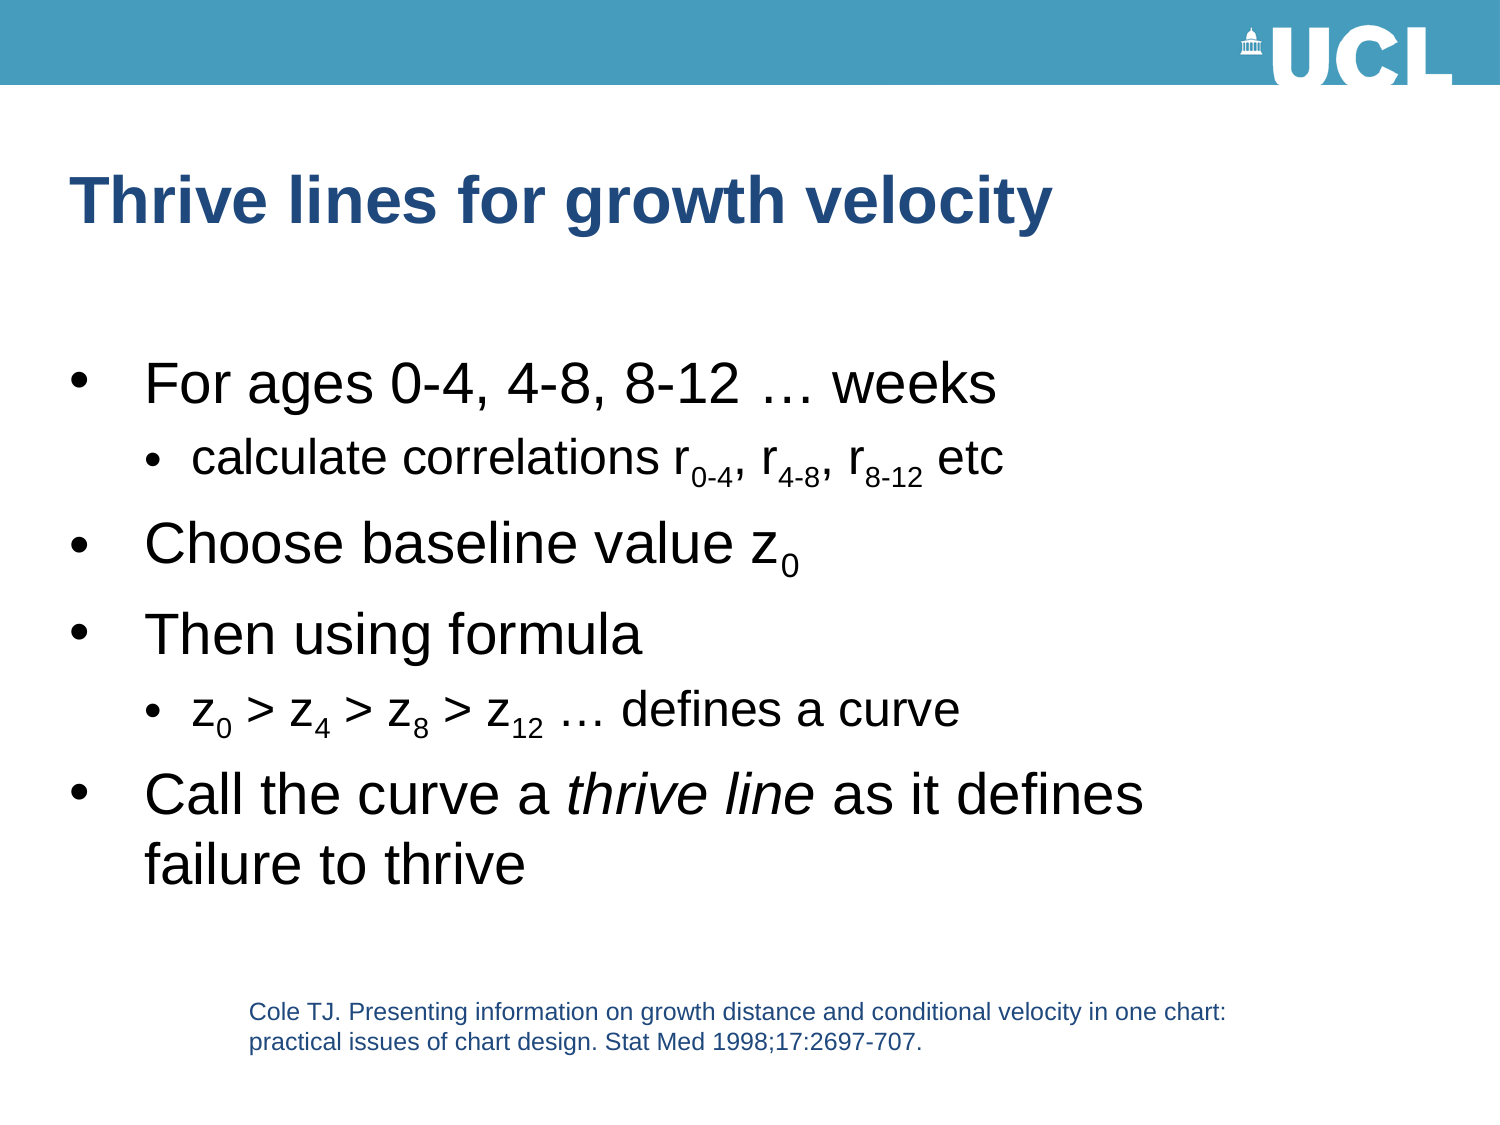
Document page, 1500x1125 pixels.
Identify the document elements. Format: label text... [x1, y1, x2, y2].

picture [0, 0, 1500, 85]
title Thrive lines for growth velocity [54, 148, 1500, 313]
list For ages 0-4, 4-8, 8-12 … weeks calculate correlations r0-4, r4-8, r8-12 etc Choose baseline value z0 Then using formula z0 > z4 > z8 > z12 … defines a curve Call the curve a thrive line as it defines failure to thrive [54, 337, 1447, 1012]
text_box Cole TJ. Presenting information on growth distance and conditional velocity in one chart: practical issues of chart design. Stat Med 1998;17:2697-707. [234, 987, 1267, 1063]
